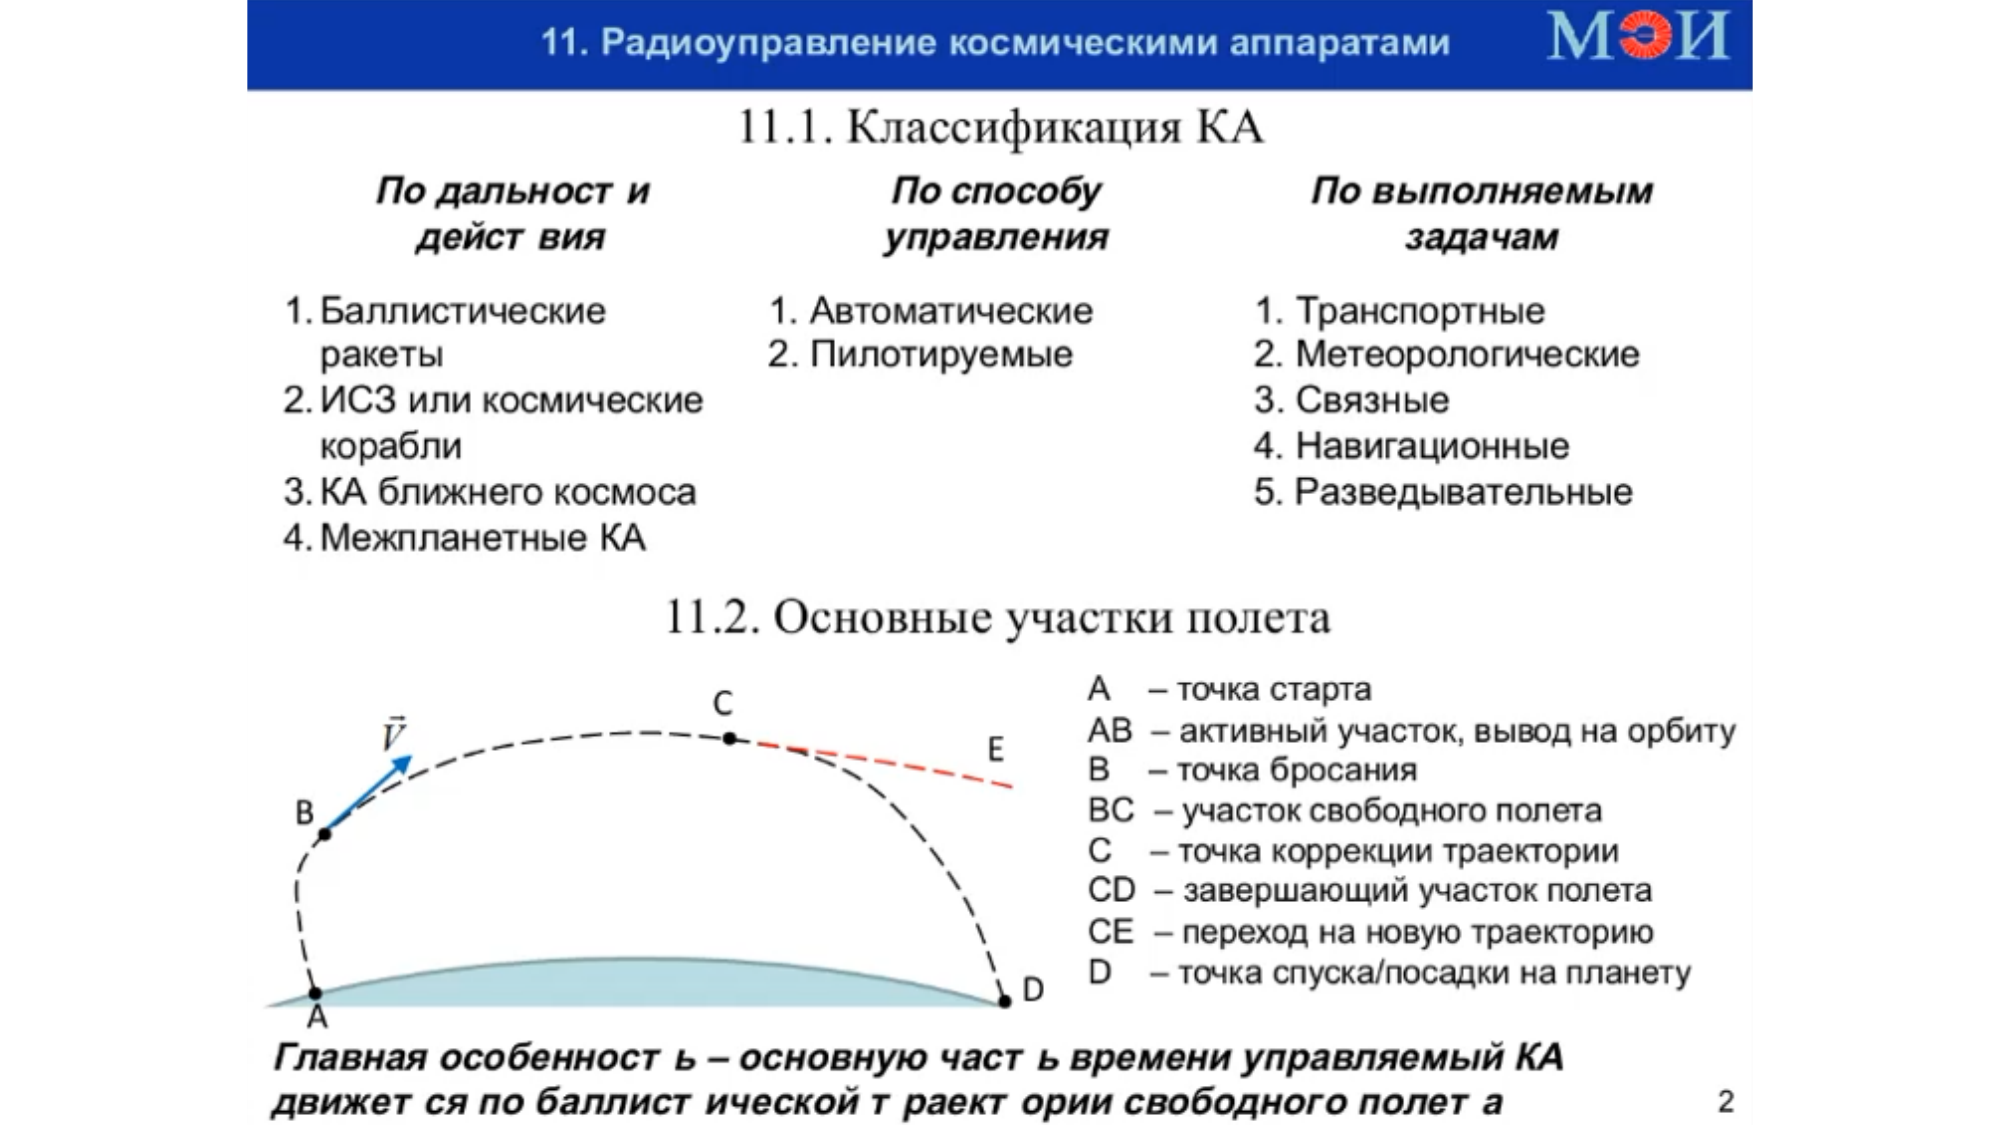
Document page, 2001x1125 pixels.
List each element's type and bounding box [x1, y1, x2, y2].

picture [247, 0, 1753, 1125]
